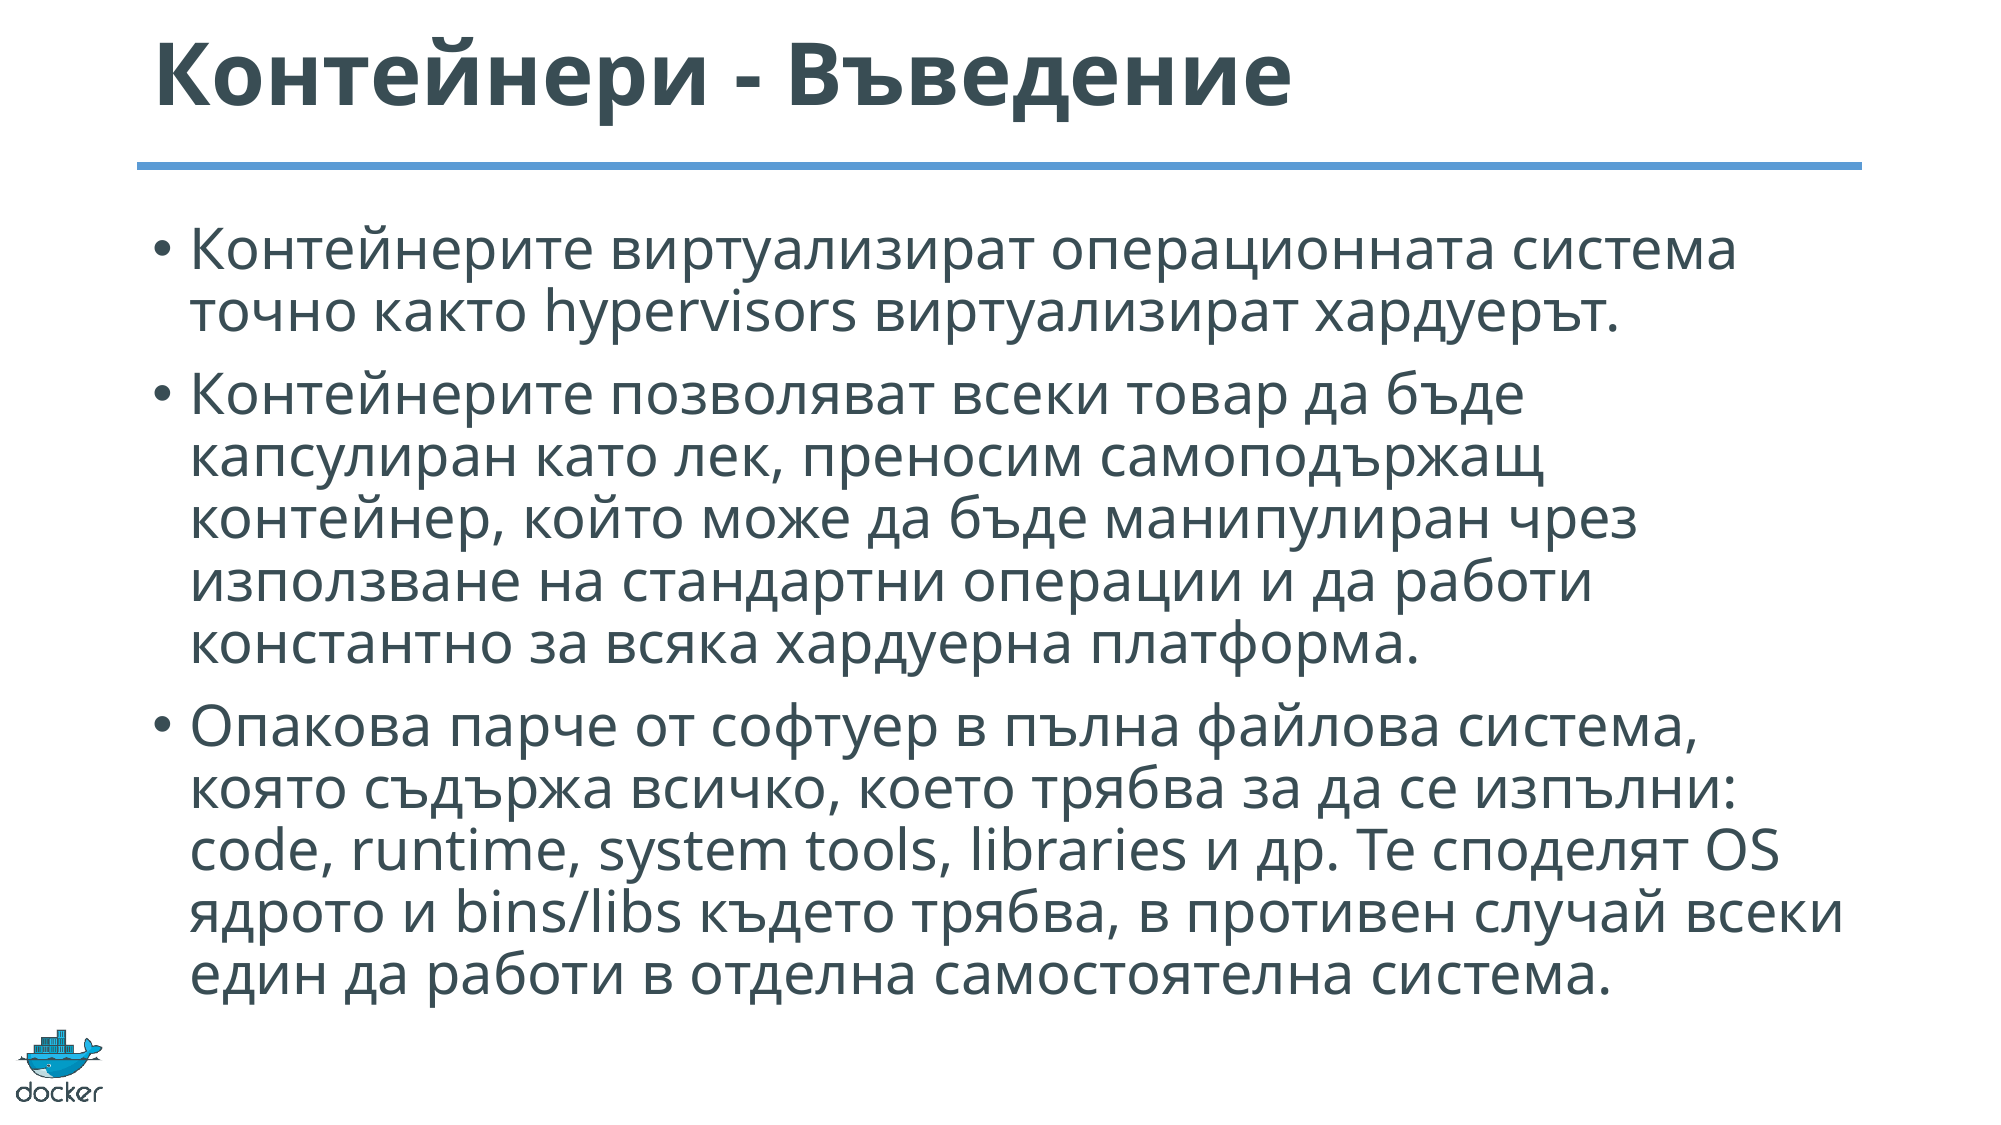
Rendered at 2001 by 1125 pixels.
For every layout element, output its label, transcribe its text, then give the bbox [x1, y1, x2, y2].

list Контейнерите виртуализират операционната система точно както hypervisors виртуализират хардуерът. Контейнерите позволяват всеки товар да бъде капсулиран като лек, преносим самоподържащ контейнер, който може да бъде манипулиран чрез използване на стандартни операции и да работи константно за всяка хардуерна платформа. Опакова парче от софтуер в пълна файлова система, която съдържа всичко, което трябва за да се изпълни: code, runtime, system tools, libraries и др. Те споделят OS ядрото и bins/libs където трябва, в противен случай всеки един да работи в отделна самостоятелна система. [137, 212, 1863, 1018]
title Контейнери - Въведение [137, 22, 1863, 133]
picture [0, 1010, 131, 1121]
